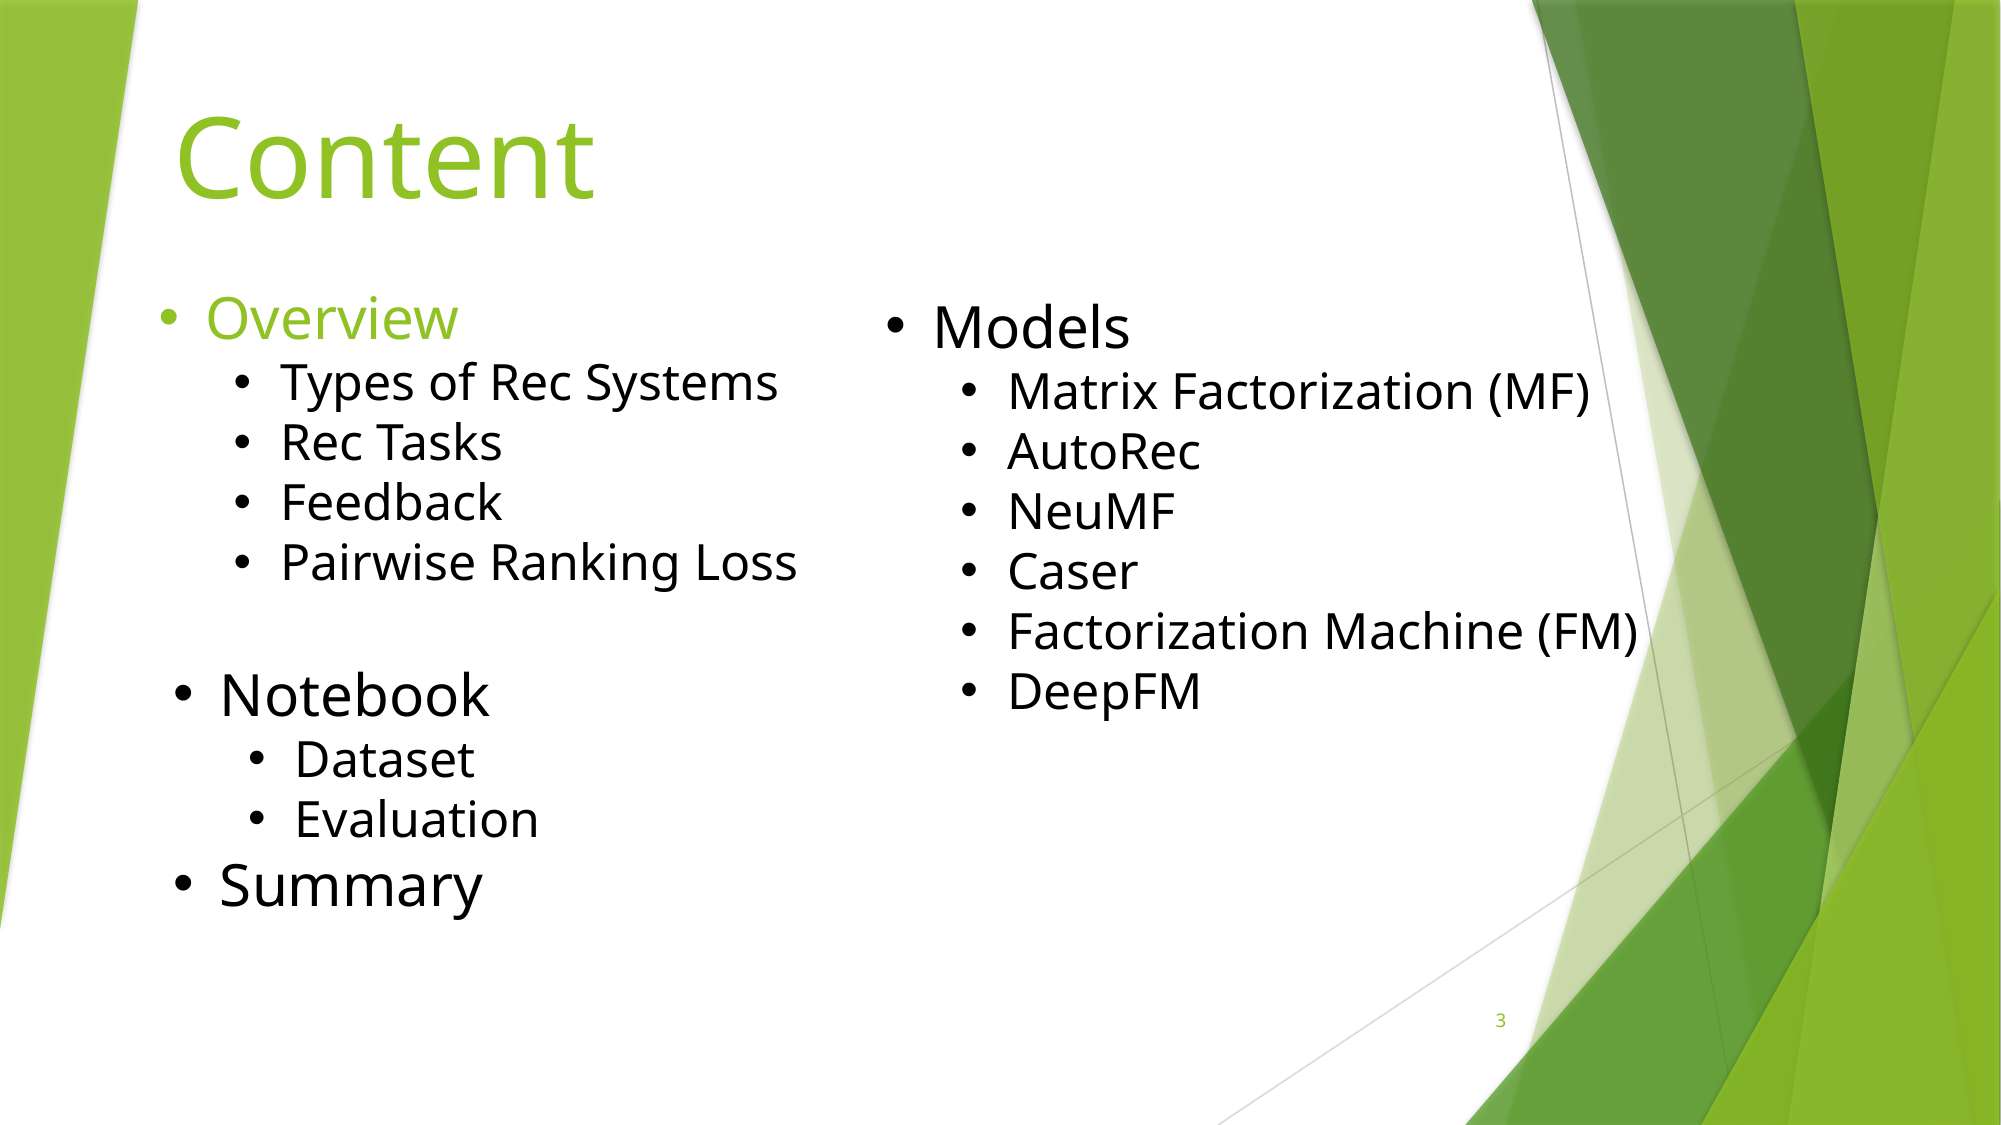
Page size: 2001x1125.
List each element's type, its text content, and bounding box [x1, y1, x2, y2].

text_box Overview Types of Rec Systems Rec Tasks Feedback Pairwise Ranking Loss [143, 273, 814, 599]
text_box Notebook Dataset Evaluation Summary [158, 650, 871, 926]
text_box Models Matrix Factorization (MF) AutoRec NeuMF Caser Factorization Machine (FM) DeepFM [870, 282, 1871, 728]
slide_number 3 [1409, 991, 1522, 1051]
title Content [158, 48, 1433, 229]
